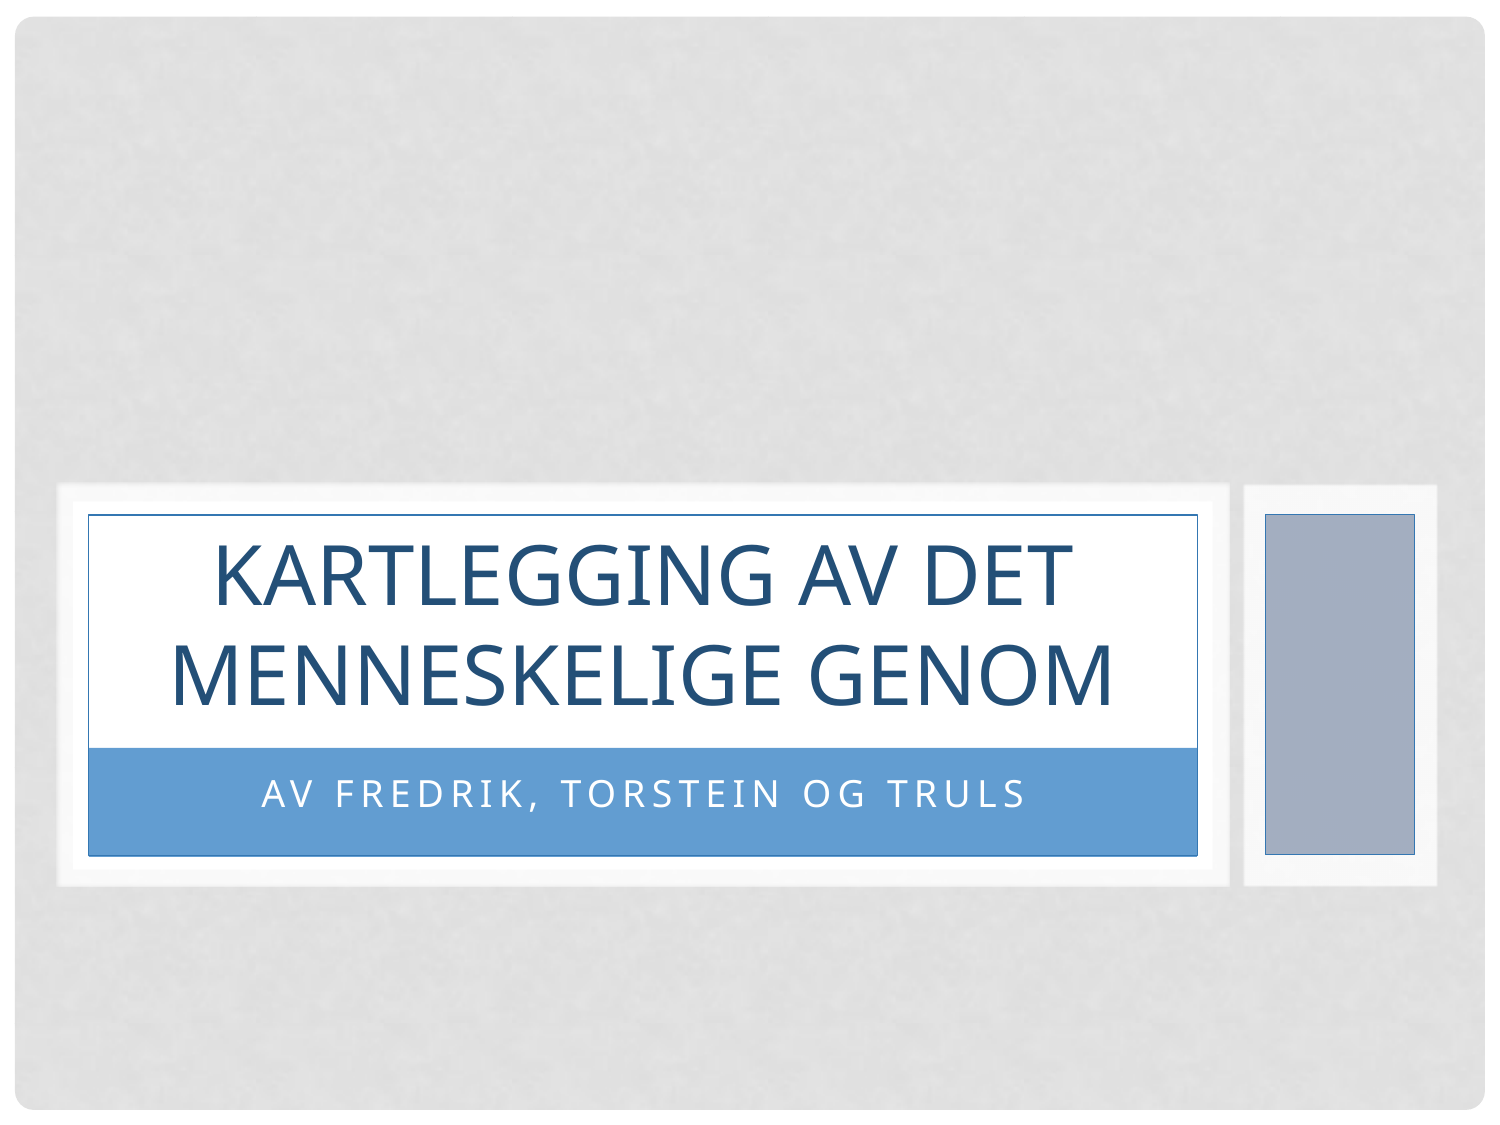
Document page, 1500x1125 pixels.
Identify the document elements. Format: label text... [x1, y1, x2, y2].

title Kartlegging av det menneskelige genom [99, 529, 1187, 730]
subtitle Av Fredrik, Torstein og truls [105, 762, 1181, 838]
